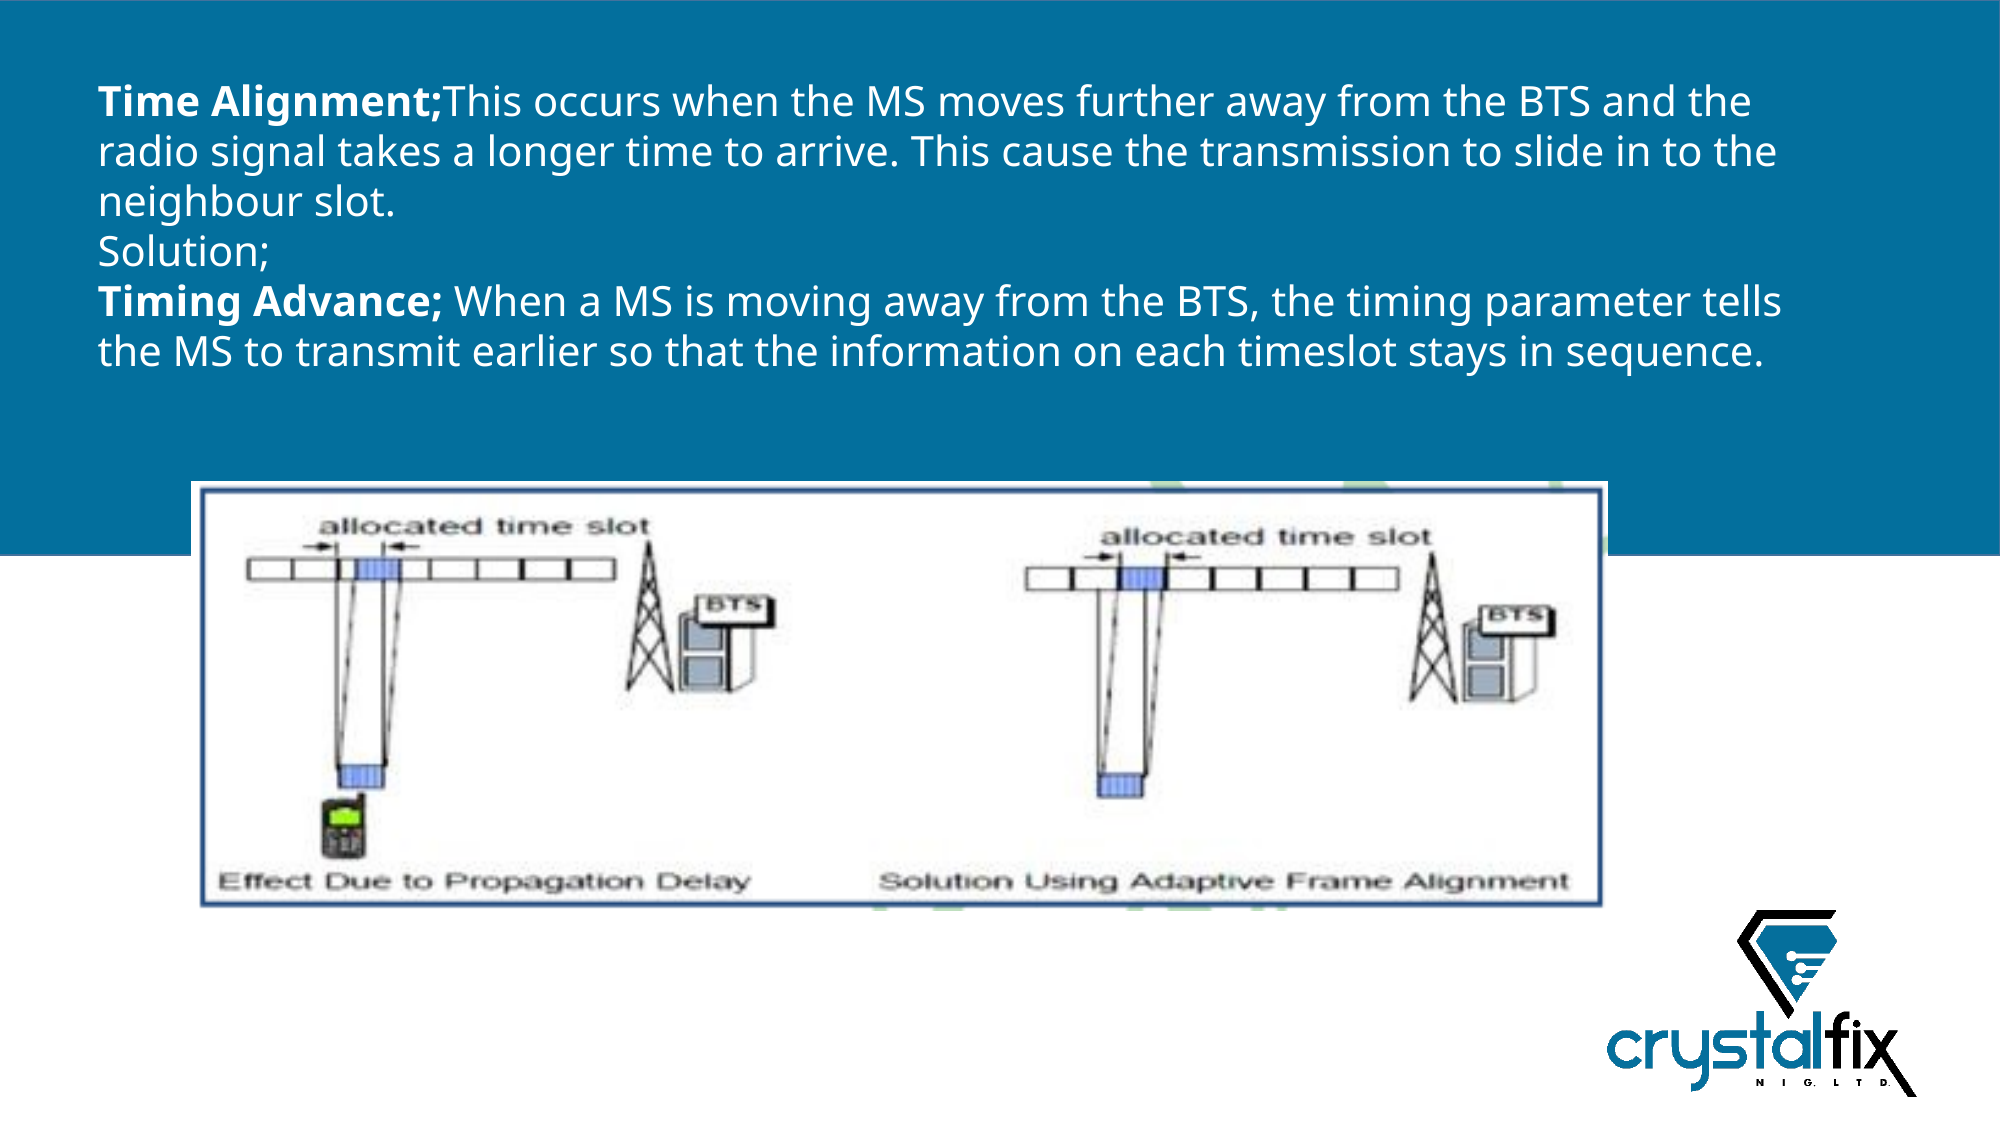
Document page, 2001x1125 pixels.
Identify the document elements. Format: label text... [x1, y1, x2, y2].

text_box Time Alignment;This occurs when the MS moves further away from the BTS and the radio signal takes a longer time to arrive. This cause the transmission to slide in to the neighbour slot. Solution; Timing Advance; When a MS is moving away from the BTS, the timing parameter tells the MS to transmit earlier so that the information on each timeslot stays in sequence. [82, 67, 1858, 433]
text_box [0, 0, 2000, 556]
picture [191, 482, 1917, 1097]
